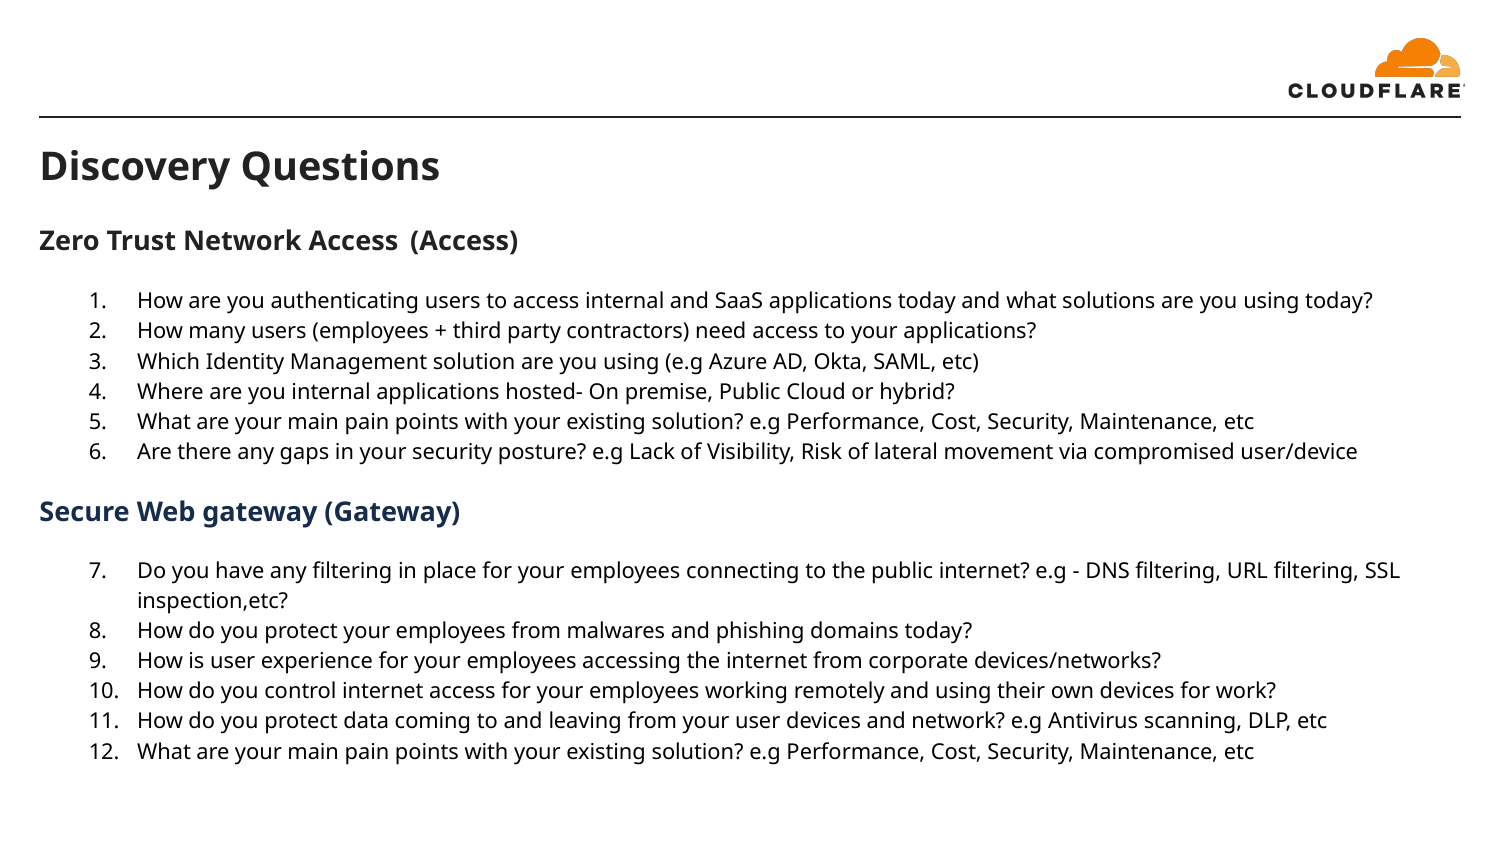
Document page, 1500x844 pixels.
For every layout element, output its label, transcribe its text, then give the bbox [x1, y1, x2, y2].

list Zero Trust Network Access (Access) How are you authenticating users to access internal and SaaS applications today and what solutions are you using today? How many users (employees + third party contractors) need access to your applications? Which Identity Management solution are you using (e.g Azure AD, Okta, SAML, etc) Where are you internal applications hosted- On premise, Public Cloud or hybrid? What are your main pain points with your existing solution? e.g Performance, Cost, Security, Maintenance, etc Are there any gaps in your security posture? e.g Lack of Visibility, Risk of lateral movement via compromised user/device Secure Web gateway (Gateway) Do you have any filtering in place for your employees connecting to the public internet? e.g - DNS filtering, URL filtering, SSL inspection,etc? How do you protect your employees from malwares and phishing domains today? How is user experience for your employees accessing the internet from corporate devices/networks? How do you control internet access for your employees working remotely and using their own devices for work? How do you protect data coming to and leaving from your user devices and network? e.g Antivirus scanning, DLP, etc What are your main pain points with your existing solution? e.g Performance, Cost, Security, Maintenance, etc [39, 223, 1461, 766]
title Discovery Questions [39, 140, 1461, 200]
picture [1288, 38, 1466, 98]
